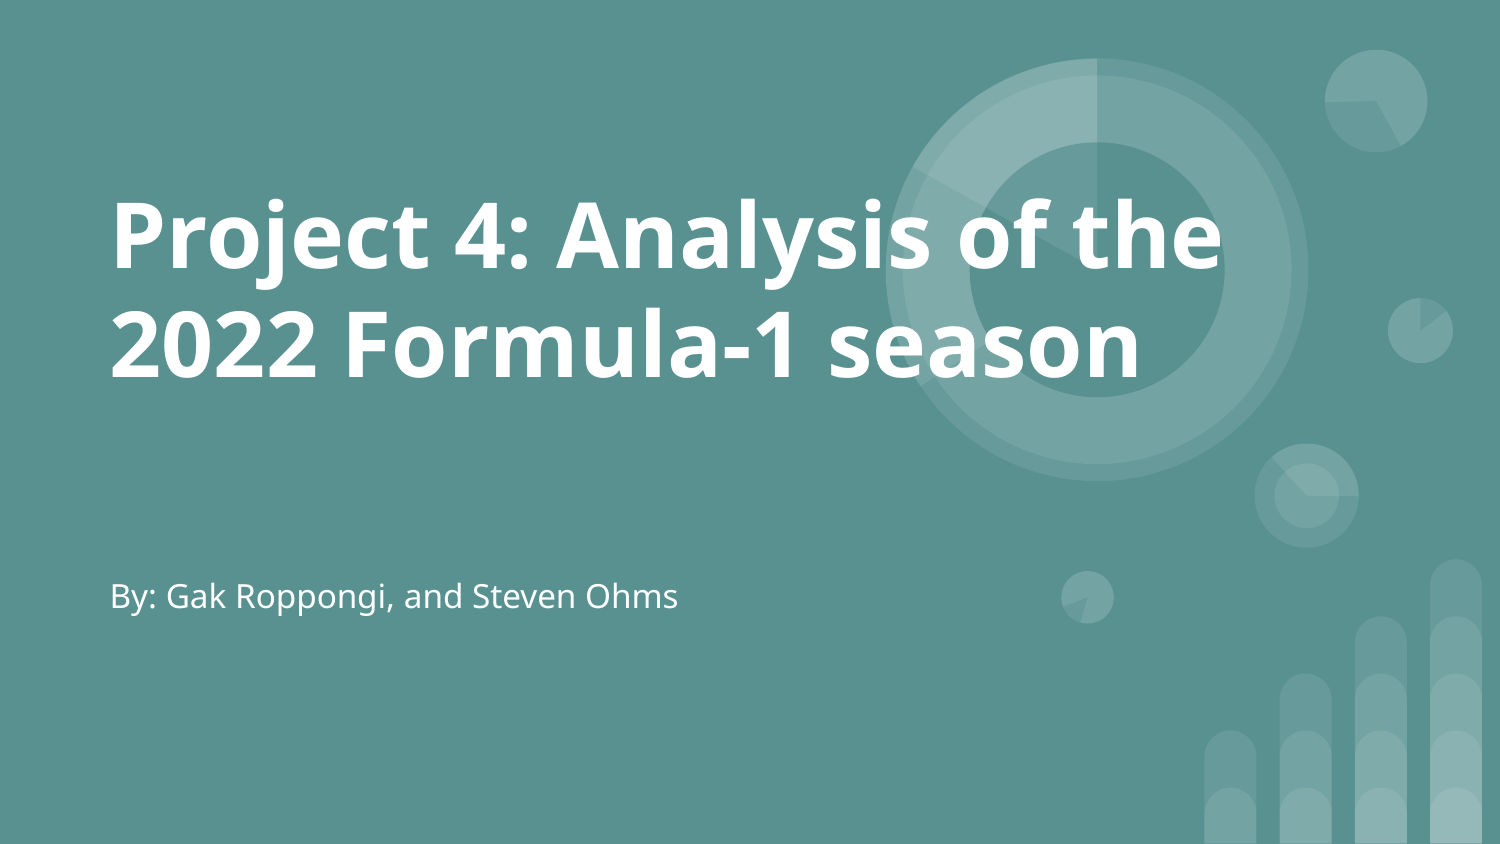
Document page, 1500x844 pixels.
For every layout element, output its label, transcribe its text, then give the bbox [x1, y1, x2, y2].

title Project 4: Analysis of the 2022 Formula-1 season [94, 133, 1342, 441]
subtitle By: Gak Roppongi, and Steven Ohms [94, 559, 793, 674]
